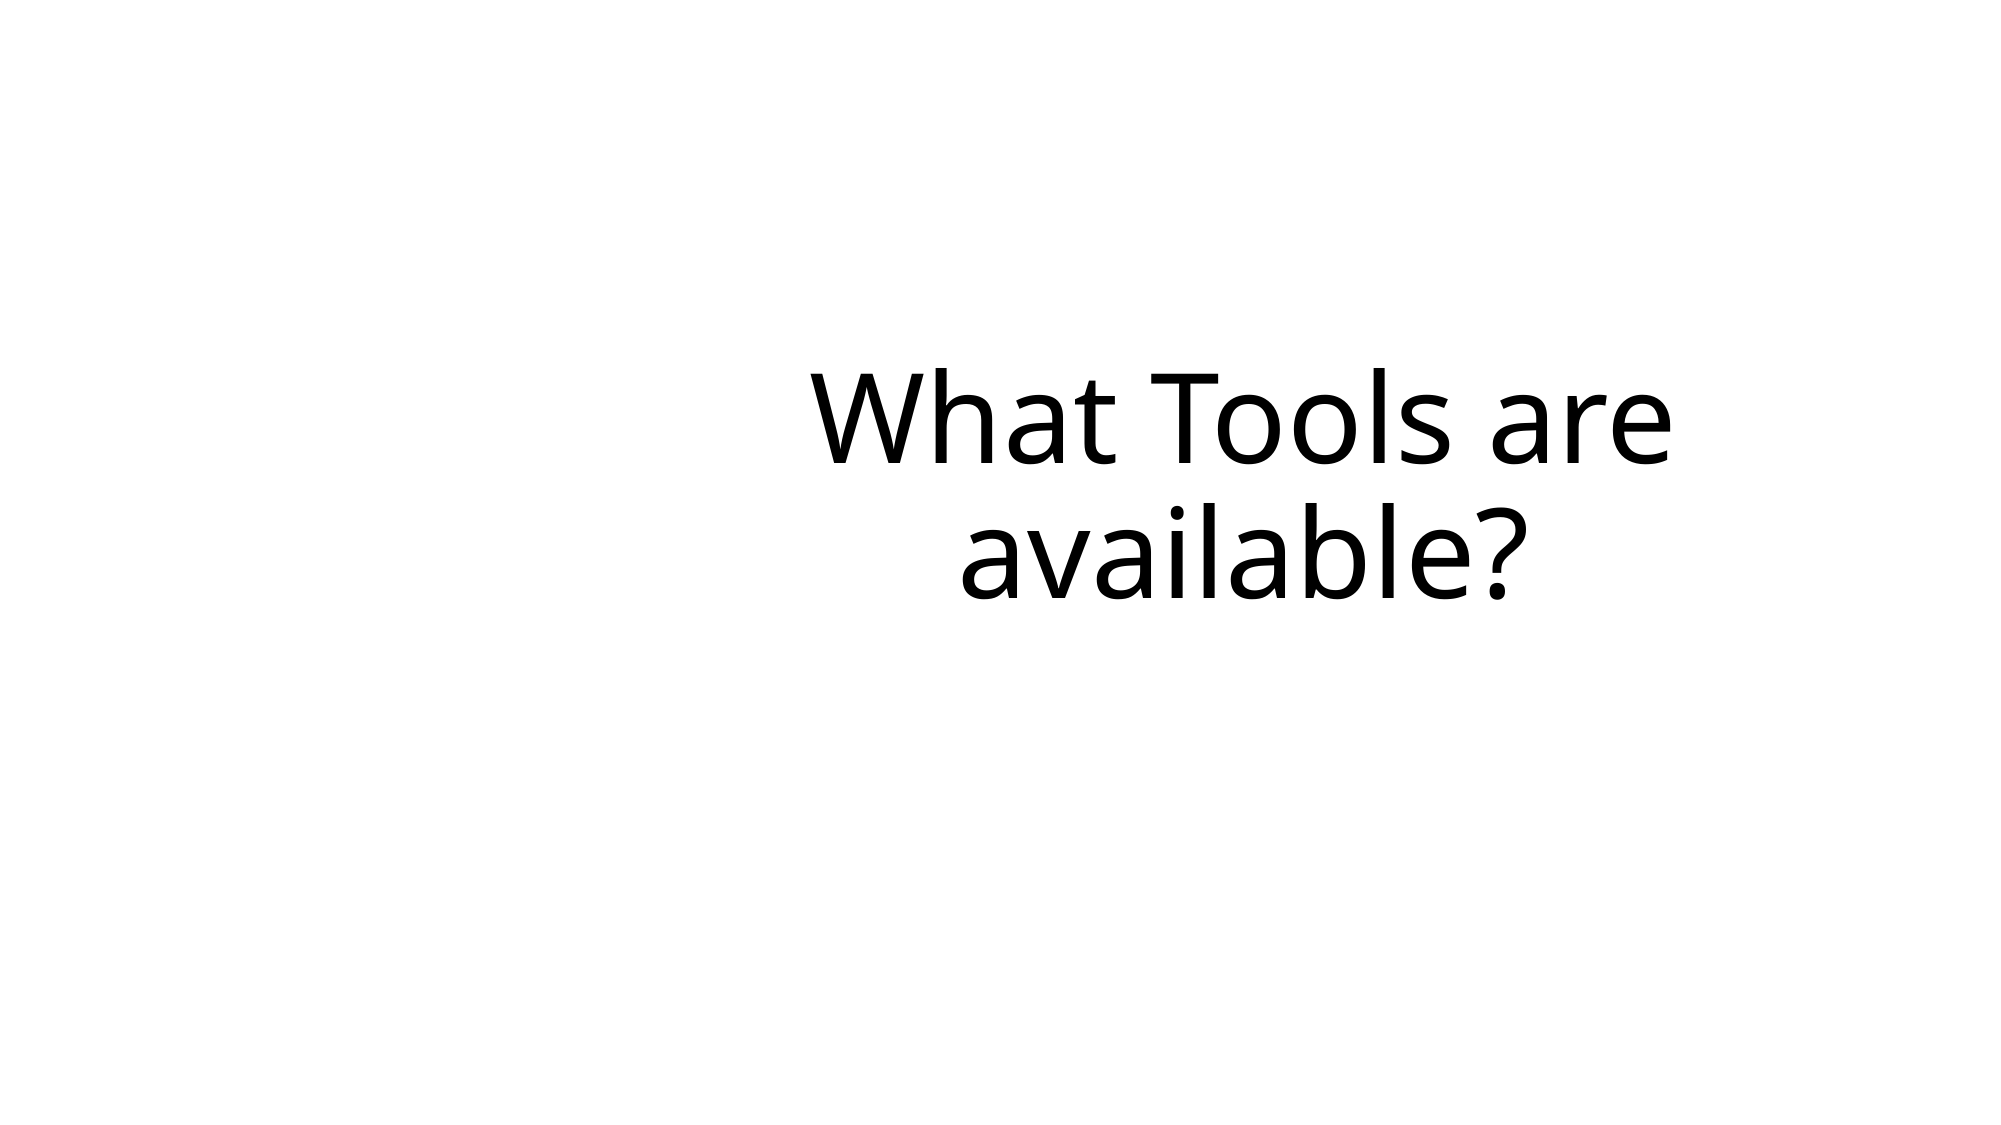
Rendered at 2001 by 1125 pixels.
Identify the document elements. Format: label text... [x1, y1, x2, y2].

title What Tools are available? [522, 241, 1966, 634]
